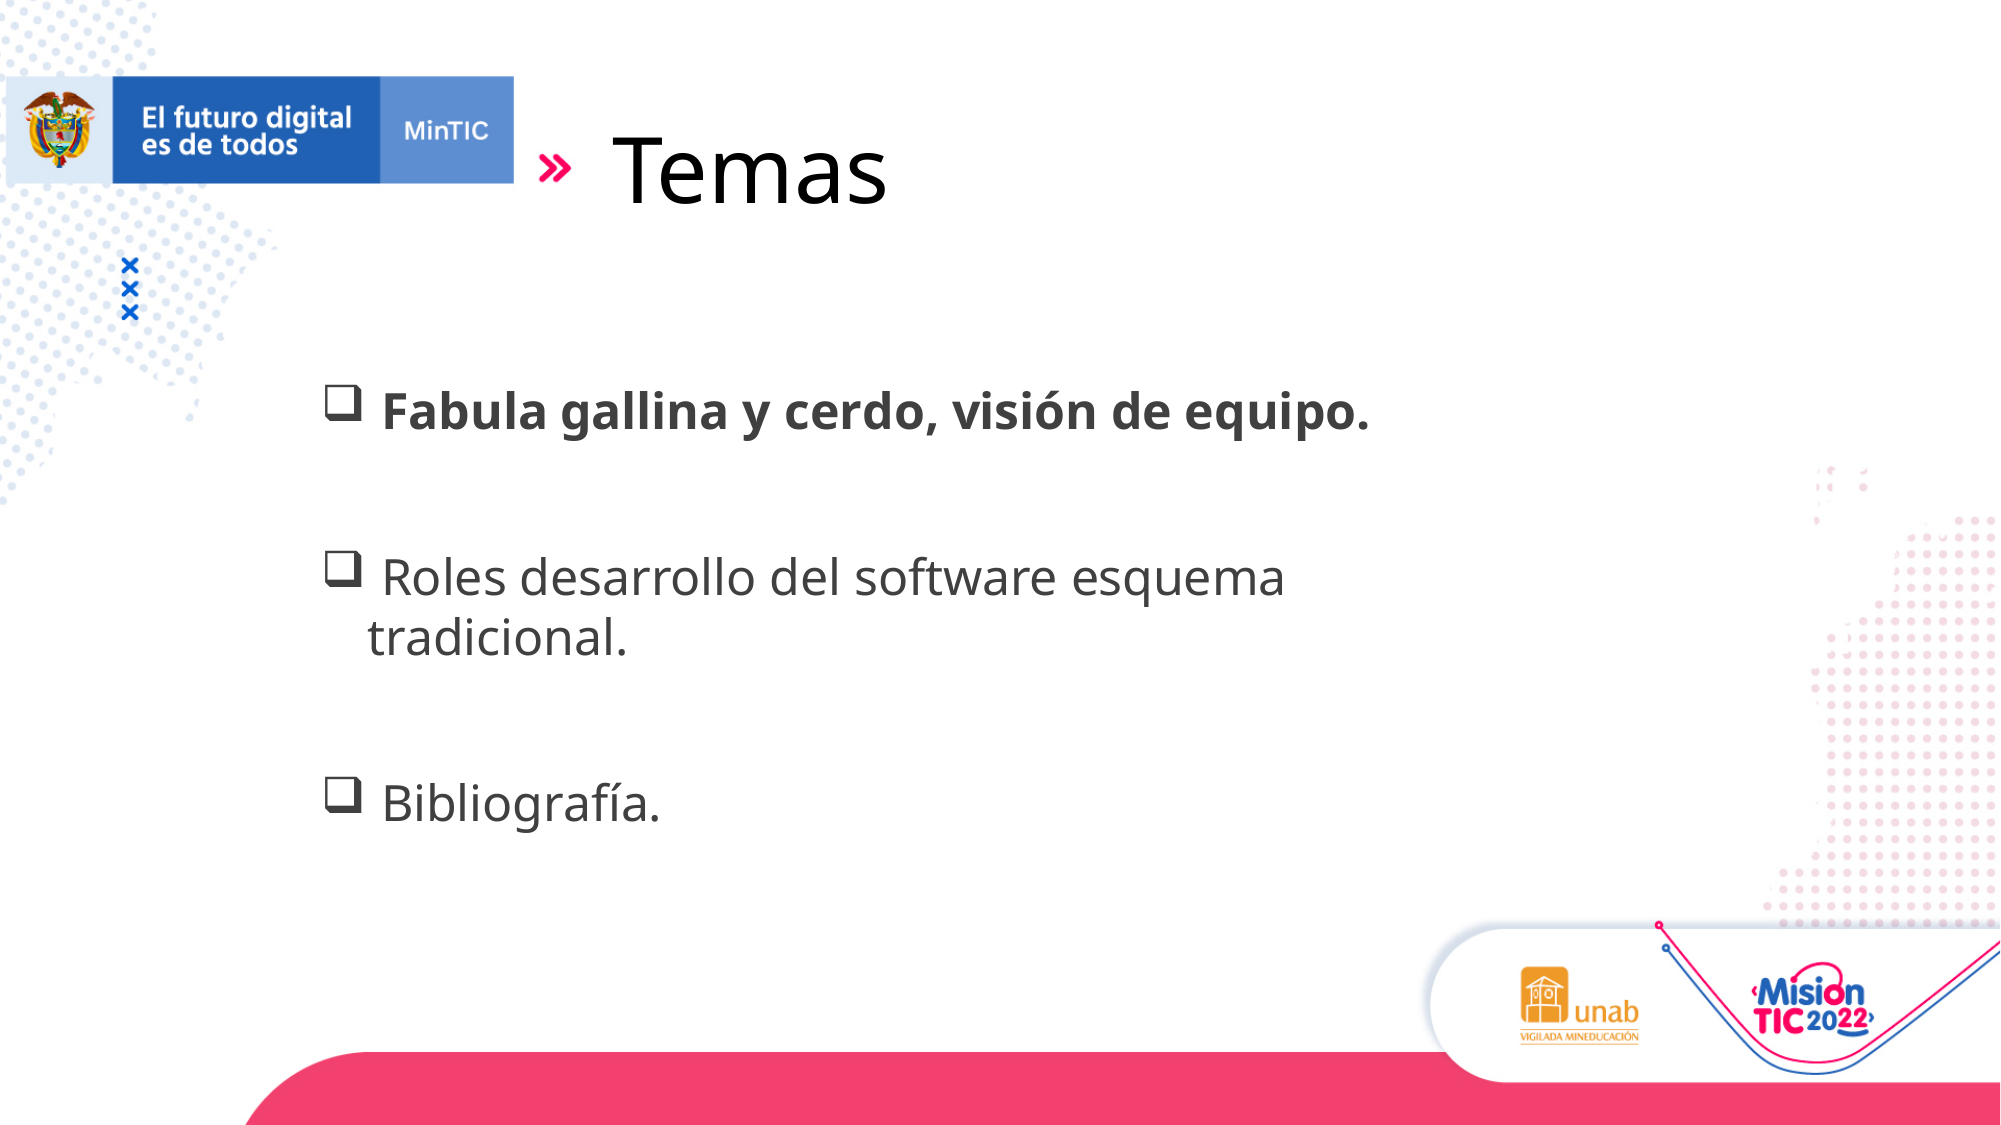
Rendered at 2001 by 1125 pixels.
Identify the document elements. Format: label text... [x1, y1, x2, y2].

text_box Fabula gallina y cerdo, visión de equipo. Roles desarrollo del software esquema tradicional. Bibliografía. [319, 356, 1550, 832]
picture [0, 0, 2001, 1125]
title Temas [610, 70, 935, 261]
